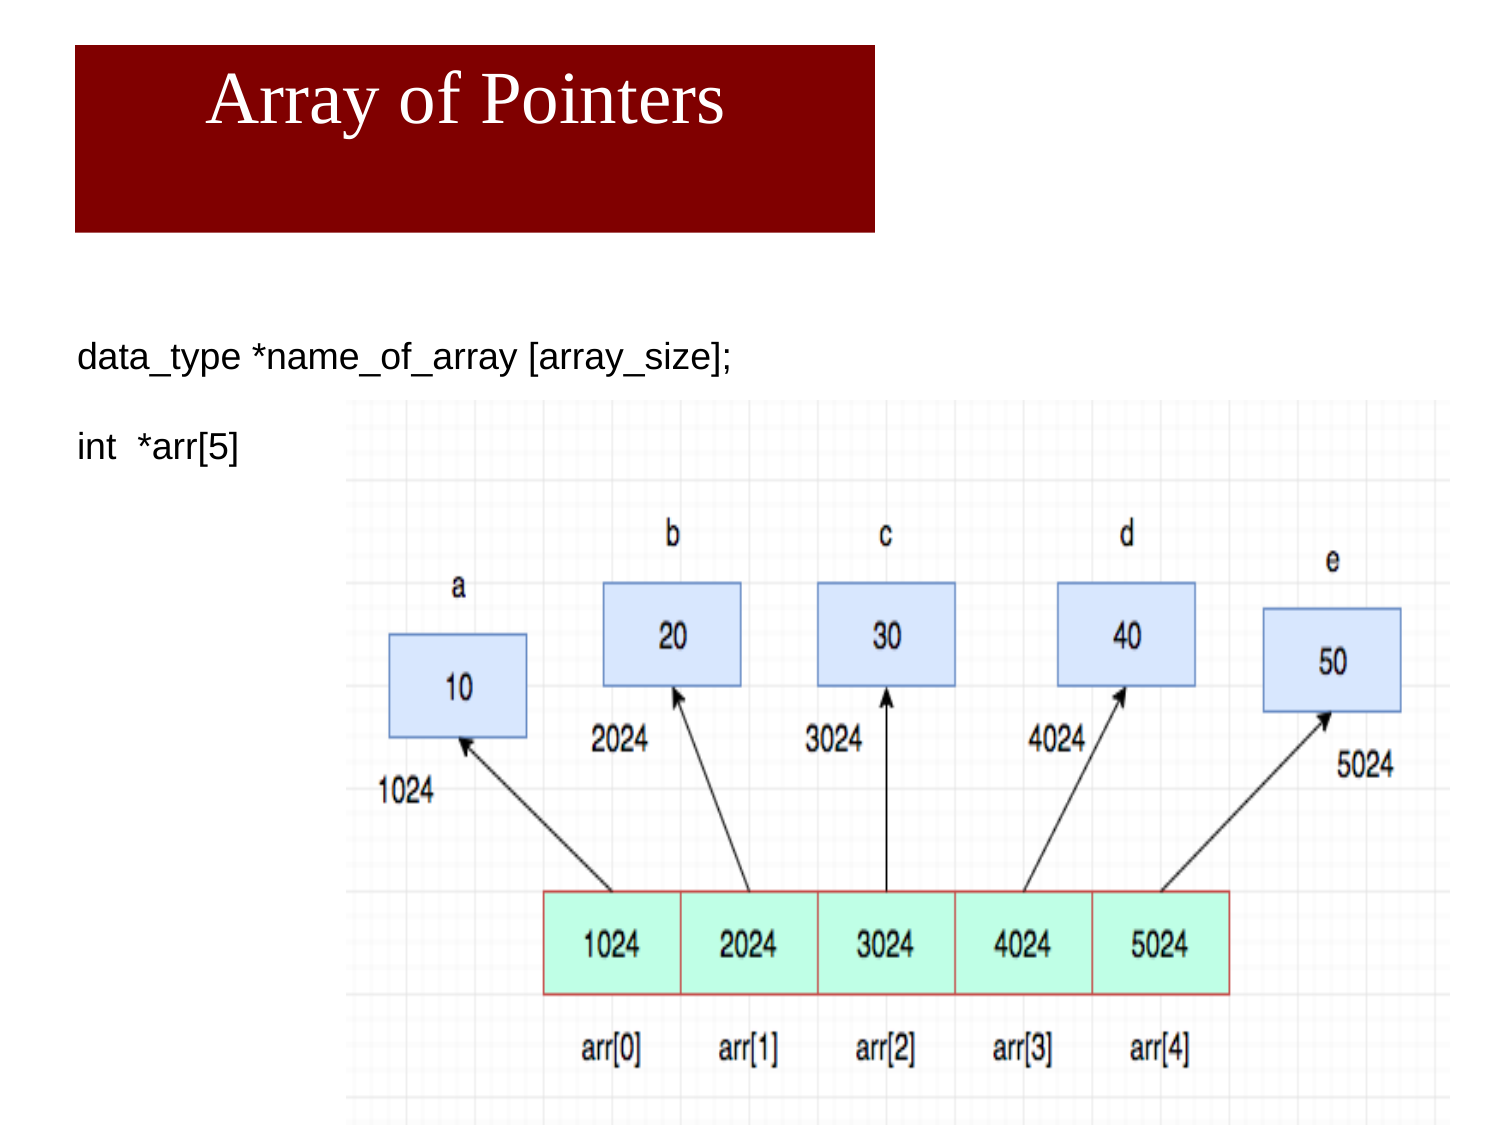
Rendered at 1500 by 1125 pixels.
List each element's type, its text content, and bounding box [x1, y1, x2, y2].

title Array of Pointers [74, 44, 876, 233]
text_box data_type *name_of_array [array_size]; int *arr[5] [62, 324, 1200, 475]
picture [346, 400, 1451, 1125]
